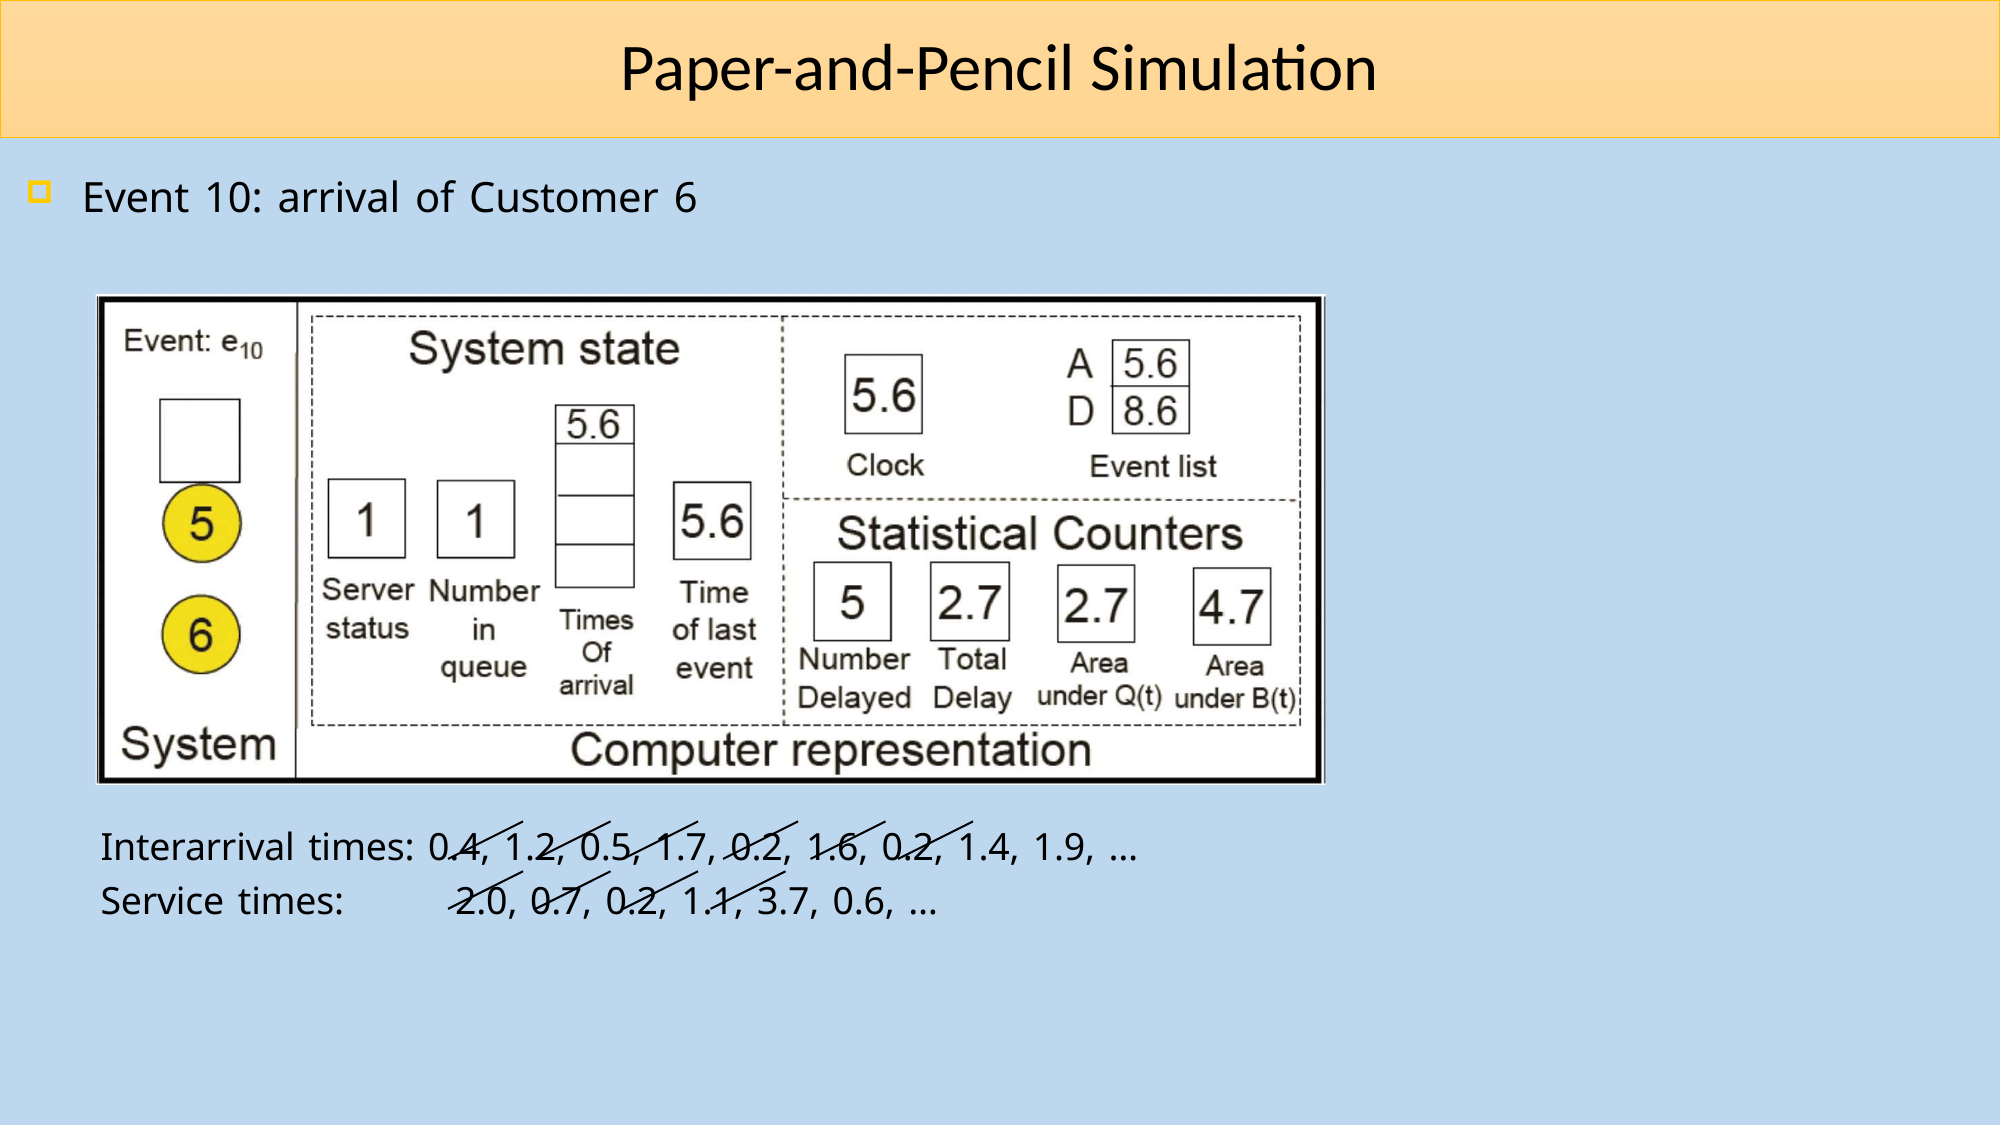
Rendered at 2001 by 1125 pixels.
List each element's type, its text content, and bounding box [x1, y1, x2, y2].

text_box [535, 870, 611, 910]
text_box [622, 870, 699, 910]
text_box [447, 870, 524, 910]
text_box [95, 294, 1326, 785]
text_box [810, 820, 886, 860]
text_box Interarrival times: 0.4, 1.2, 0.5, 1.7, 0.2, 1.6, 0.2, 1.4, 1.9, … Service times: 2.0, 0.7, 0.2, 1.1, 3.7, 0.6, … [98, 823, 1288, 923]
text_box [710, 870, 786, 910]
title Paper-and-Pencil Simulation [0, 0, 2000, 138]
text_box [897, 820, 974, 860]
text_box Event 10: arrival of Customer 6 [23, 171, 749, 222]
text_box [722, 820, 799, 860]
text_box [622, 820, 699, 860]
text_box [447, 820, 524, 860]
text_box [535, 820, 611, 860]
